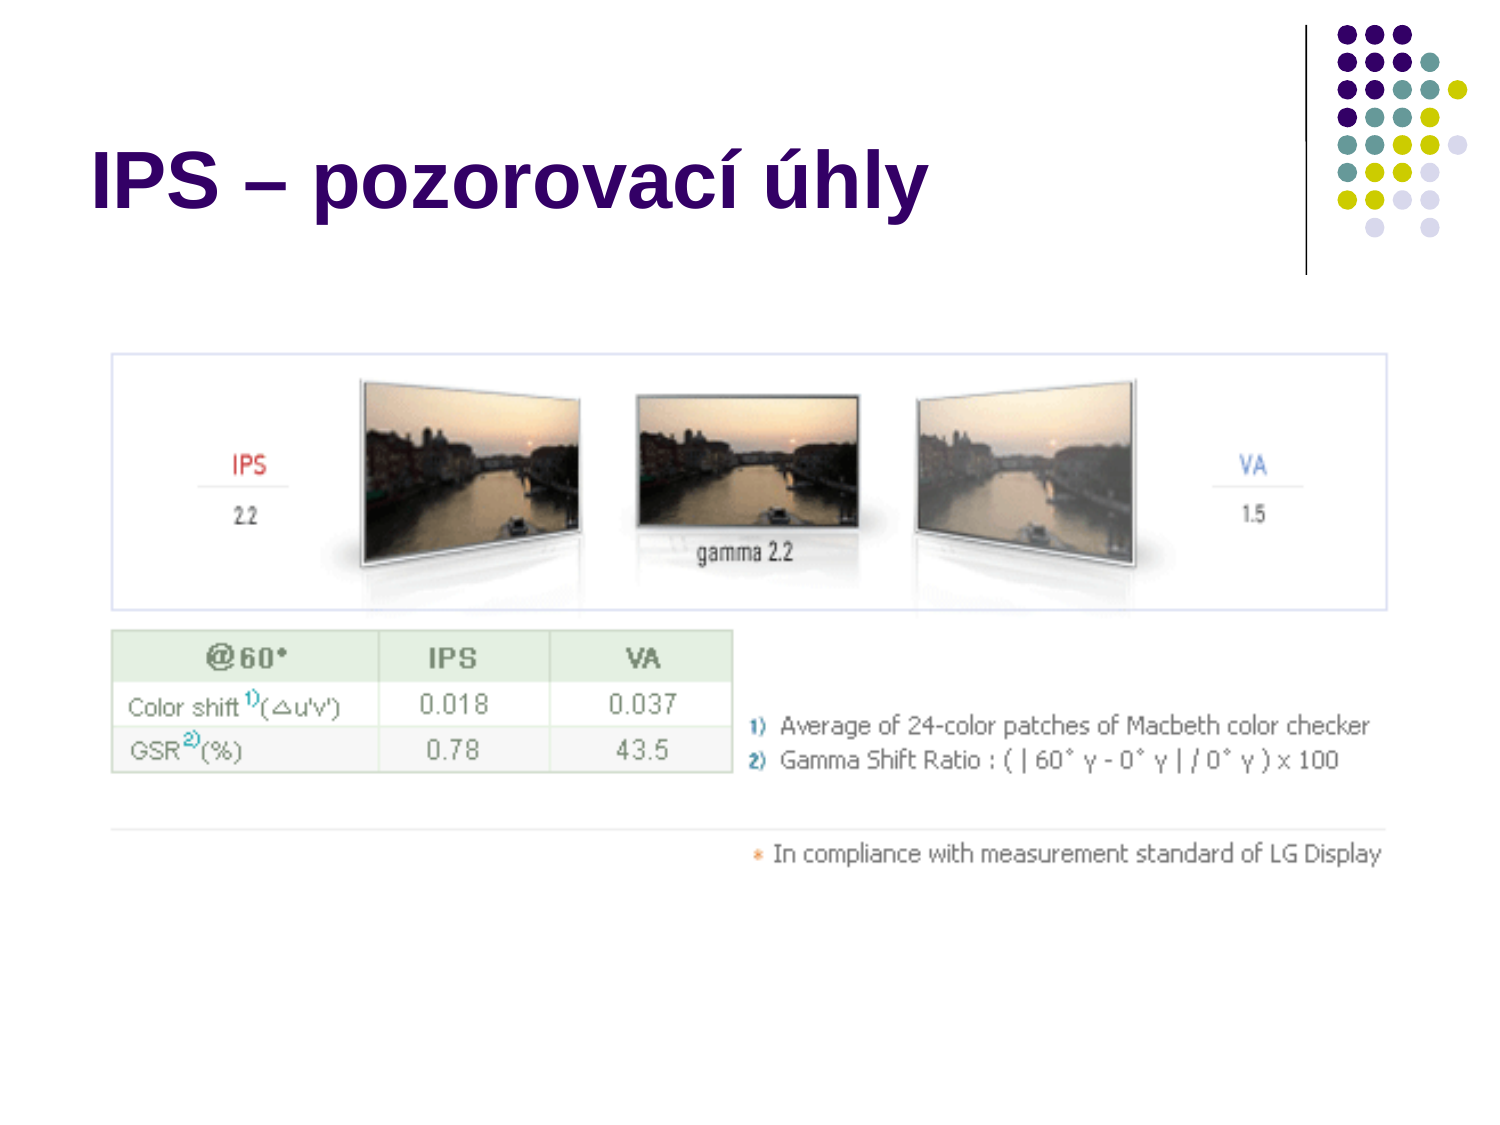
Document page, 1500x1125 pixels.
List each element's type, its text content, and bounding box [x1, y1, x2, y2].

title IPS – pozorovací úhly [75, 20, 1313, 233]
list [106, 349, 1394, 870]
